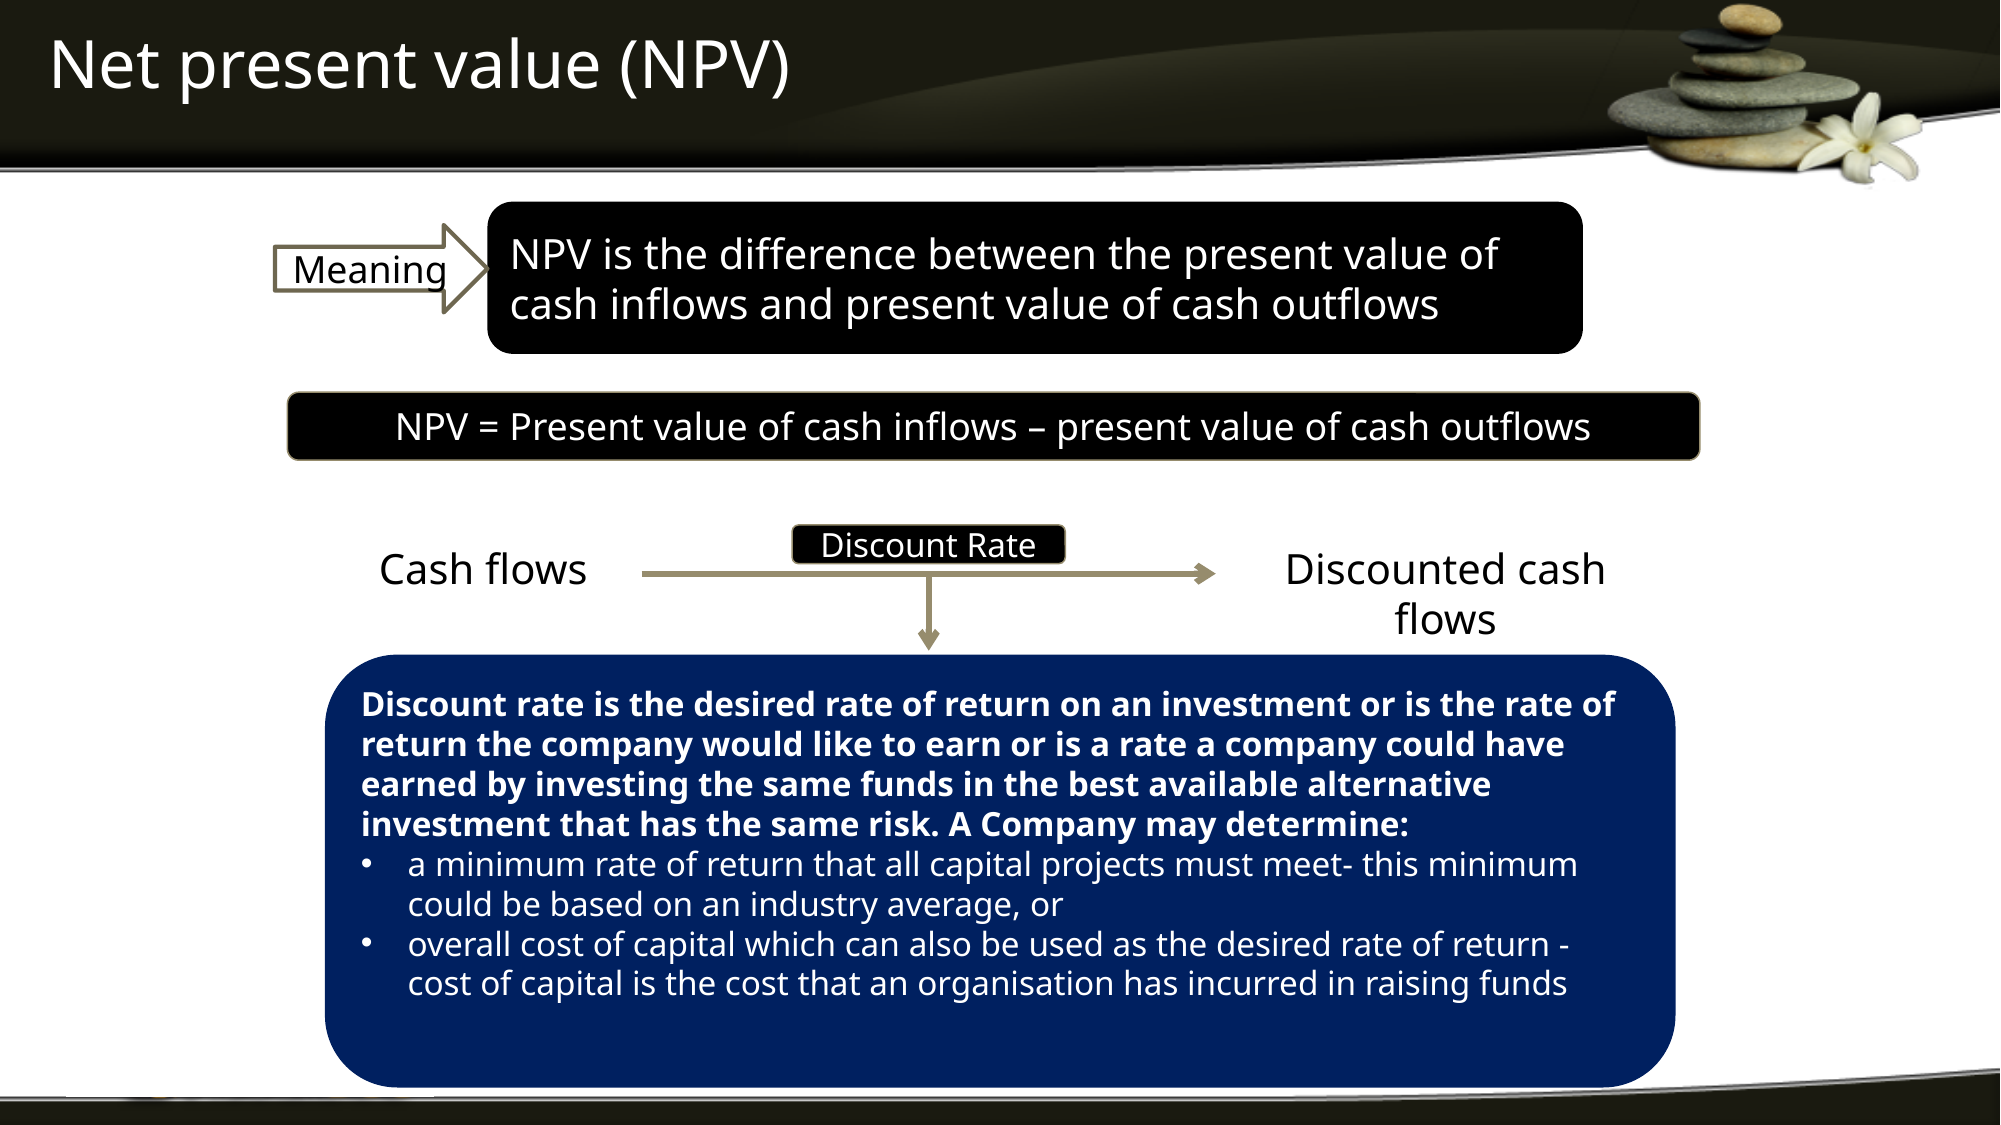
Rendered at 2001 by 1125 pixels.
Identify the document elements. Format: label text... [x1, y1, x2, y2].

picture [0, 0, 2000, 1125]
text_box Discount rate is the desired rate of return on an investment or is the rate of return the company would like to earn or is a rate a company could have earned by investing the same funds in the best available alternative investment that has the same risk. A Company may determine: a minimum rate of return that all capital projects must meet- this minimum could be based on an industry average, or overall cost of capital which can also be used as the desired rate of return - cost of capital is the cost that an organisation has incurred in raising funds [322, 652, 1678, 1090]
text_box Discounted cash flows [1214, 534, 1678, 614]
text_box NPV = Present value of cash inflows – present value of cash outflows [285, 390, 1702, 463]
text_box NPV is the difference between the present value of cash inflows and present value of cash outflows [485, 199, 1586, 356]
text_box Discount Rate [790, 522, 1068, 566]
text_box Meaning [272, 223, 490, 315]
title Net present value (NPV) [33, 19, 1517, 185]
text_box Cash flows [323, 534, 644, 614]
